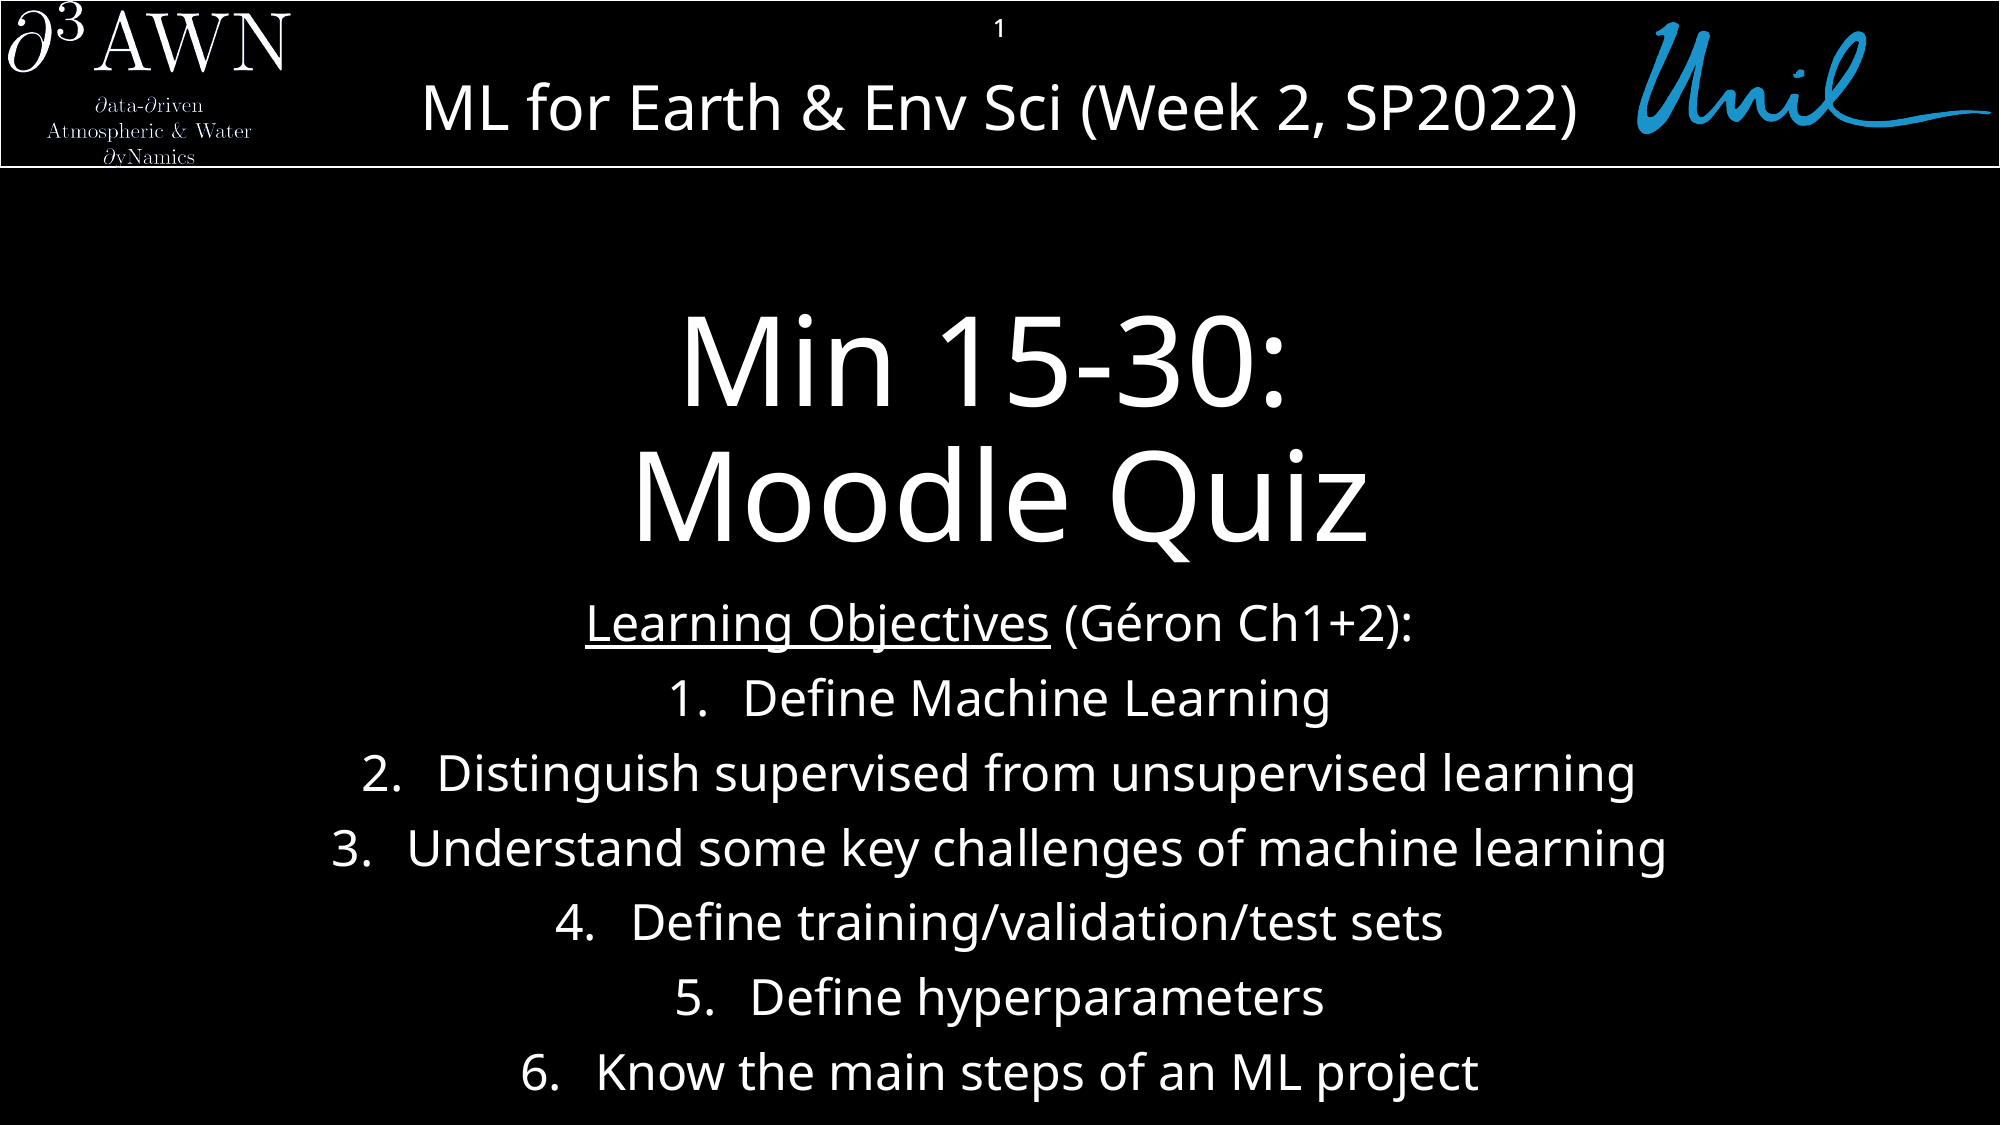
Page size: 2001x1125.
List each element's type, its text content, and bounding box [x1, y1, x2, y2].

title Min 15-30: Moodle Quiz [0, 184, 2000, 576]
picture [1609, 22, 2000, 145]
picture [0, 0, 298, 168]
subtitle Learning Objectives (Géron Ch1+2): Define Machine Learning Distinguish supervised from unsupervised learning Understand some key challenges of machine learning Define training/validation/test sets Define hyperparameters Know the main steps of an ML project [0, 590, 2000, 1125]
slide_number 1 [774, 0, 1225, 60]
